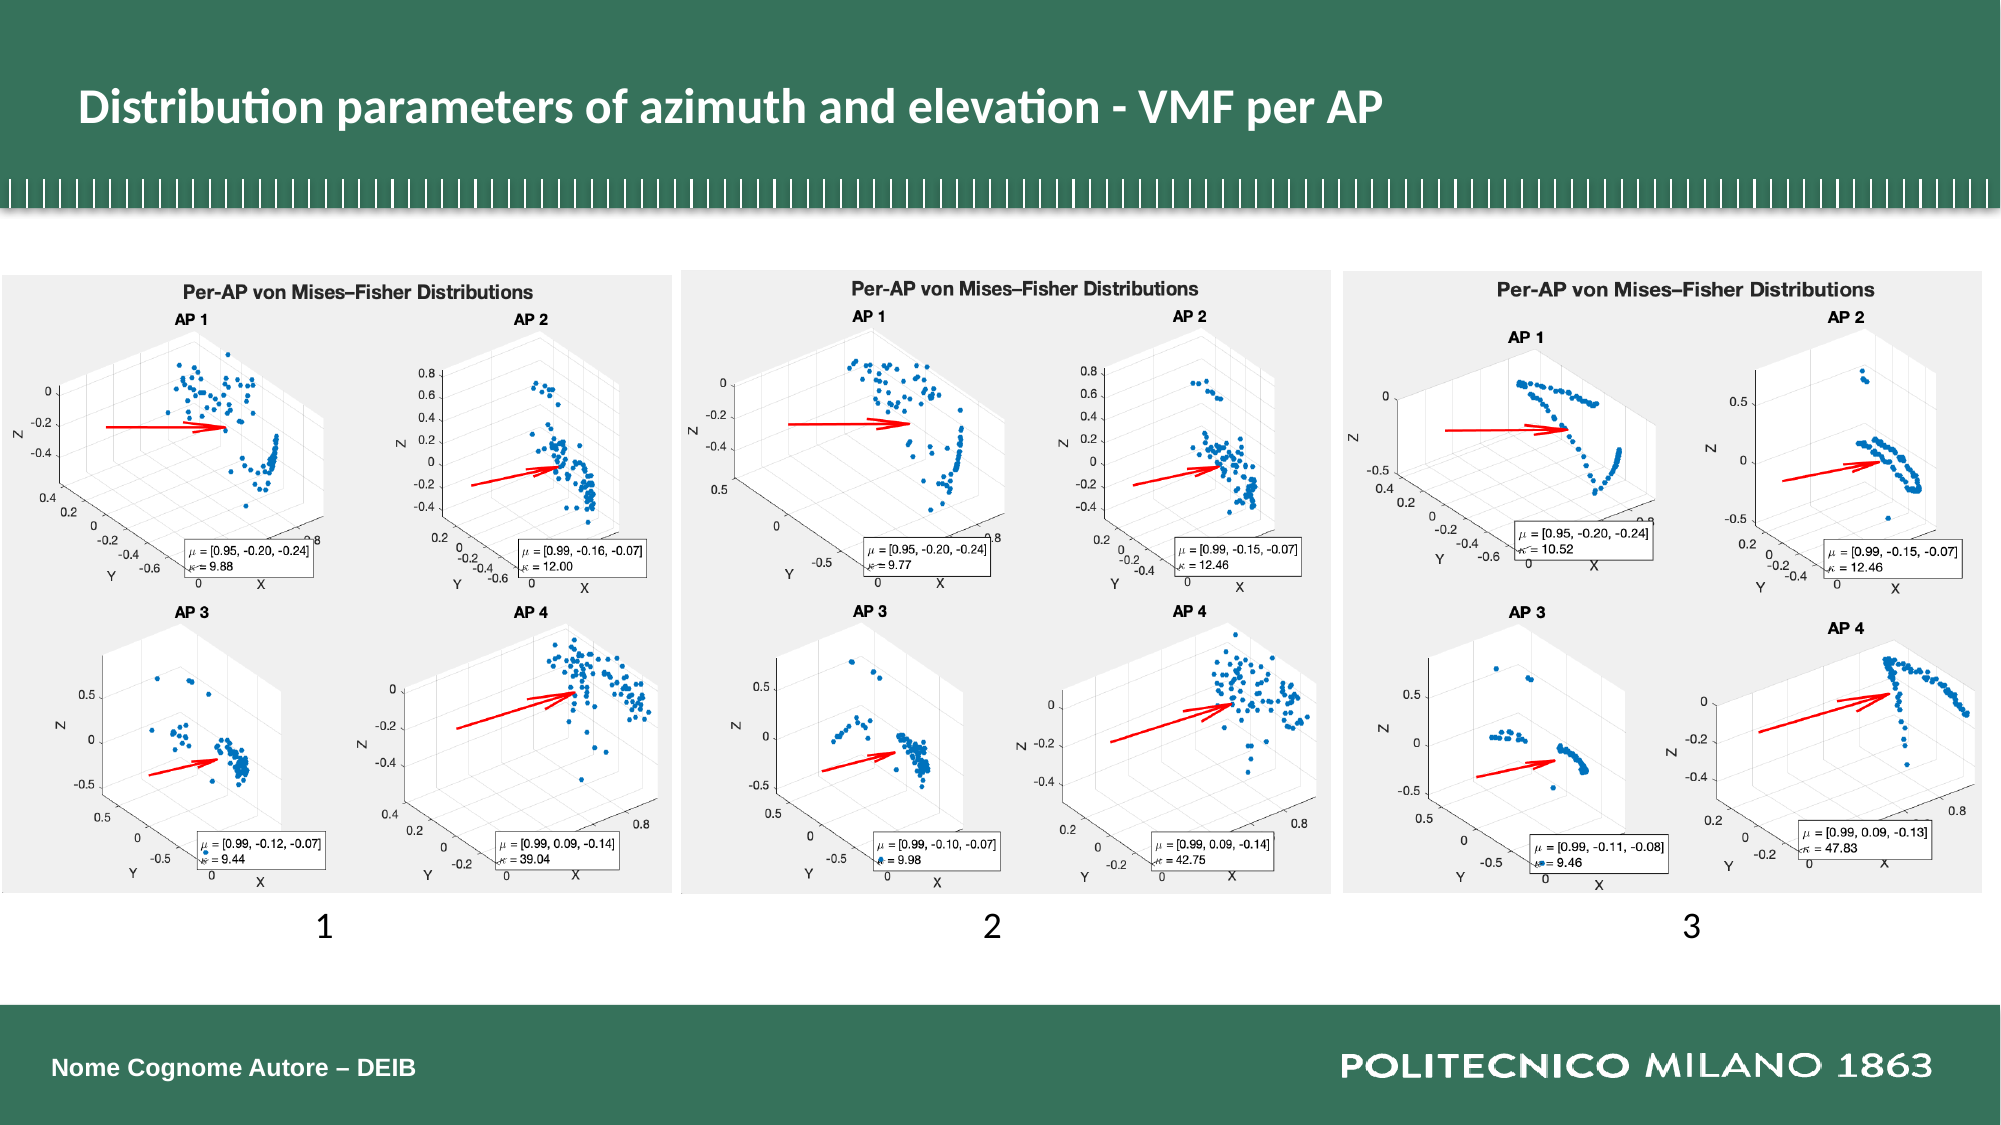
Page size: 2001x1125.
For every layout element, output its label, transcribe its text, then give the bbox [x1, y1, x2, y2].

picture [681, 269, 1331, 894]
text_box 1 [299, 902, 425, 953]
text_box 3 [1667, 901, 1793, 953]
text_box 2 [968, 901, 1094, 953]
picture [1343, 271, 1983, 893]
picture [1333, 1041, 1942, 1089]
title Distribution parameters of azimuth and elevation - VMF per AP [63, 66, 1940, 205]
picture [1, 275, 673, 893]
